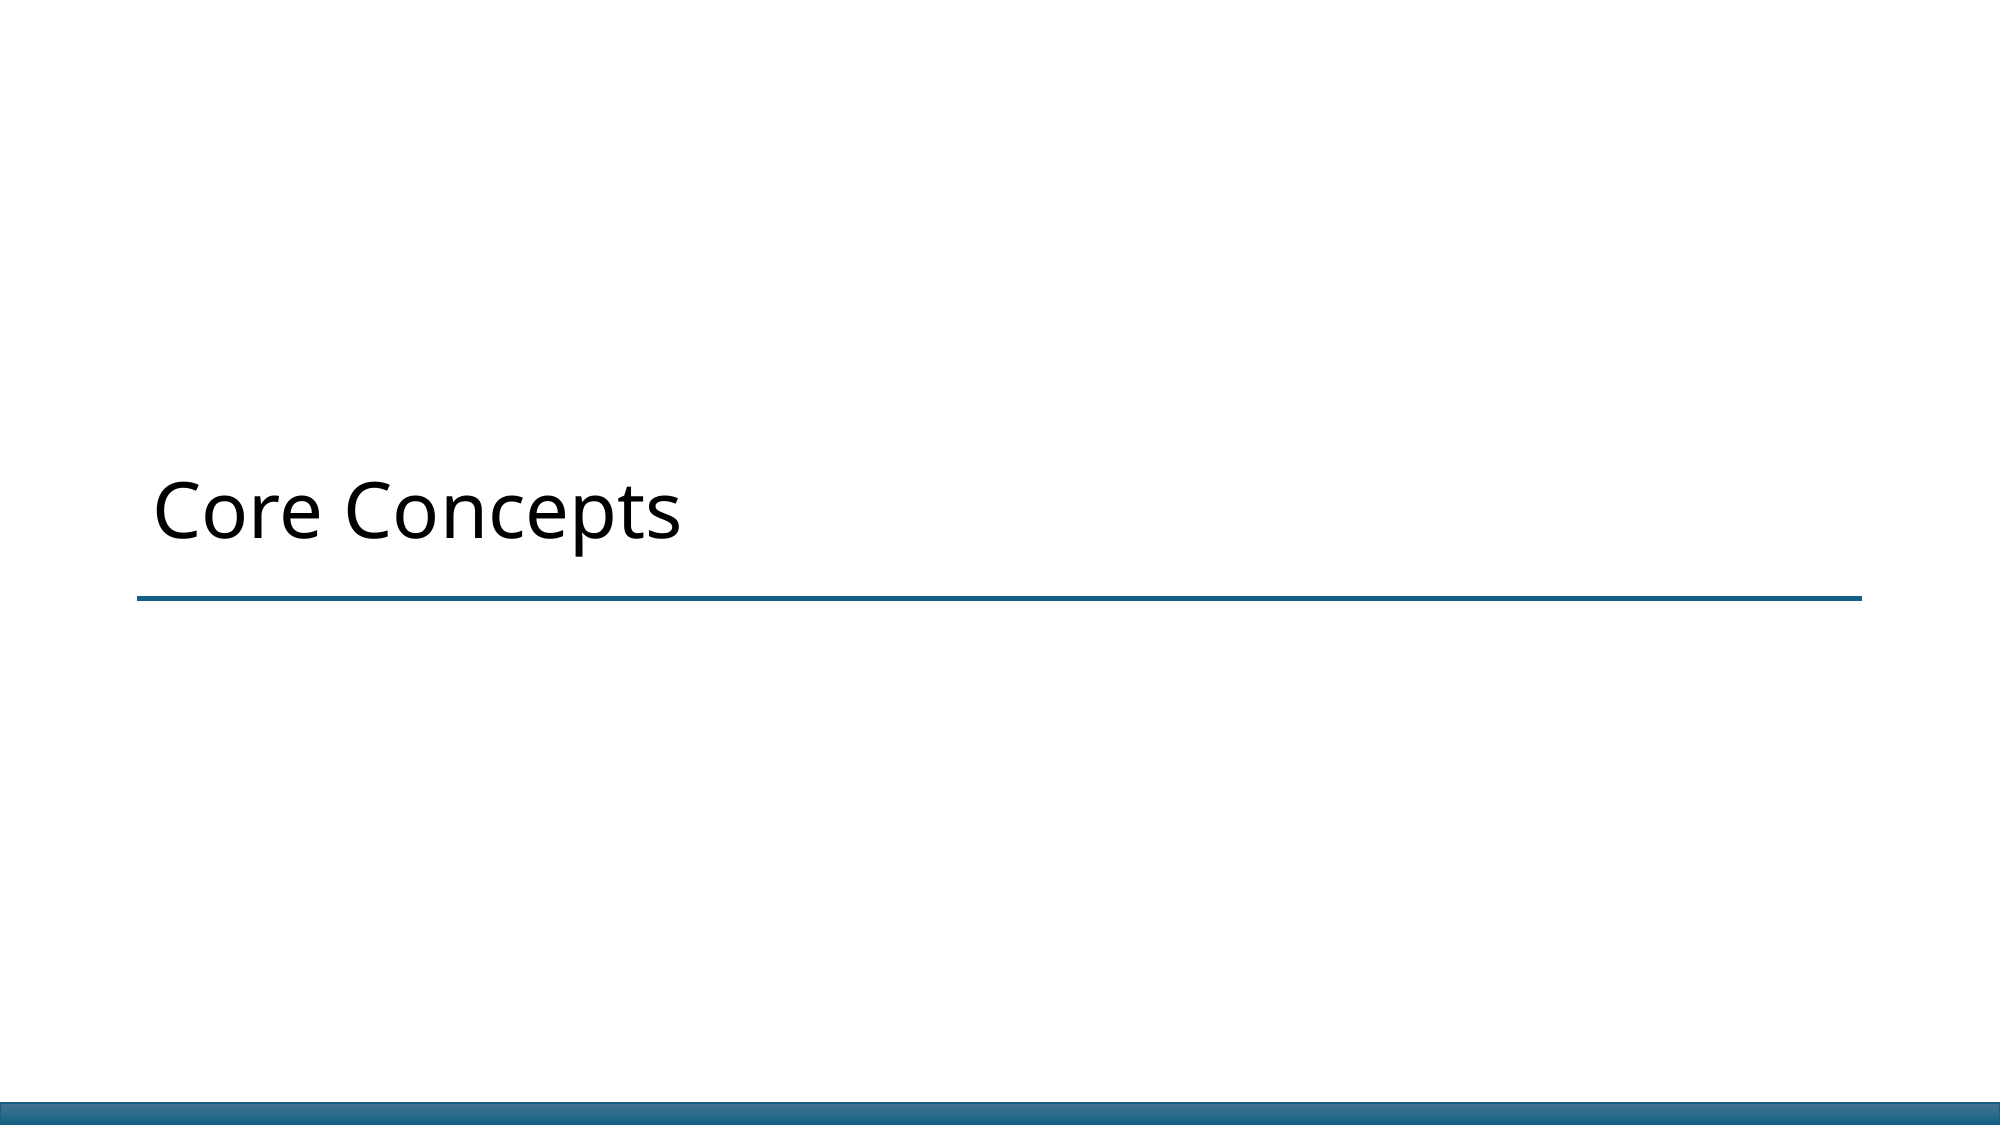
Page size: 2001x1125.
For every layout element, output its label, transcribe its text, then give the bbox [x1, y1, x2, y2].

title Core Concepts [137, 463, 1863, 563]
text_box [0, 1102, 2000, 1125]
